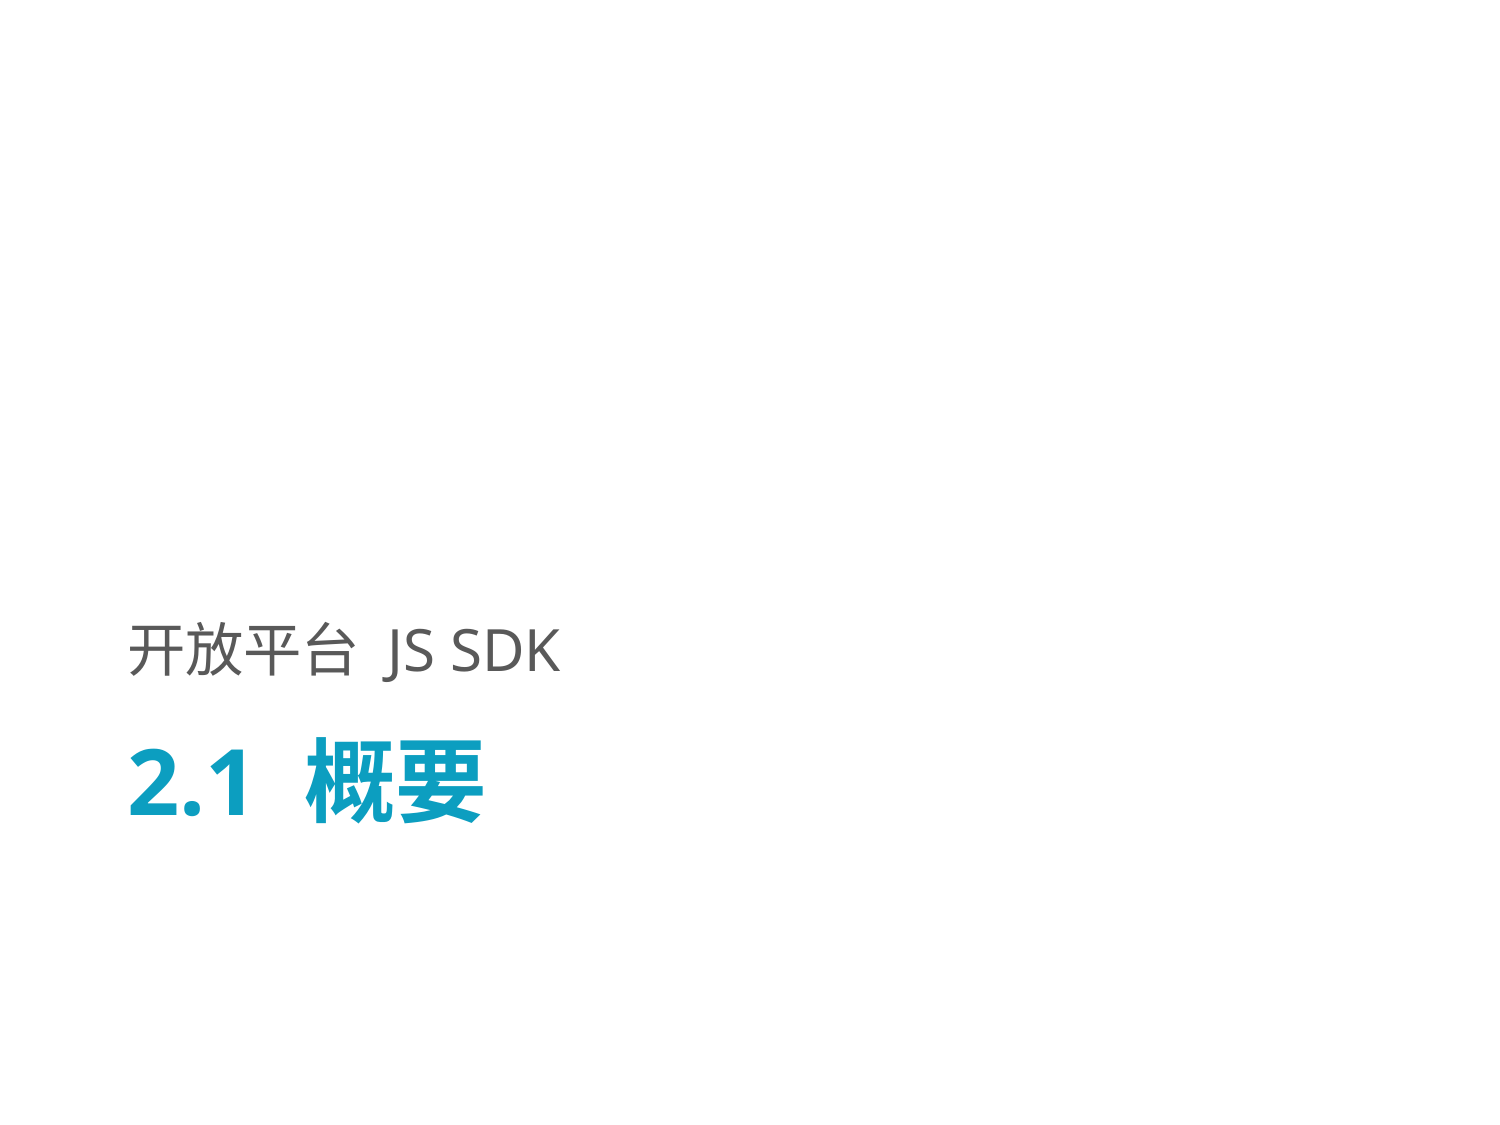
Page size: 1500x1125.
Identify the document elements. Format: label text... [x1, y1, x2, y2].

title 2.1 概要 [112, 716, 1388, 940]
list 开放平台 JS SDK [112, 117, 1388, 691]
